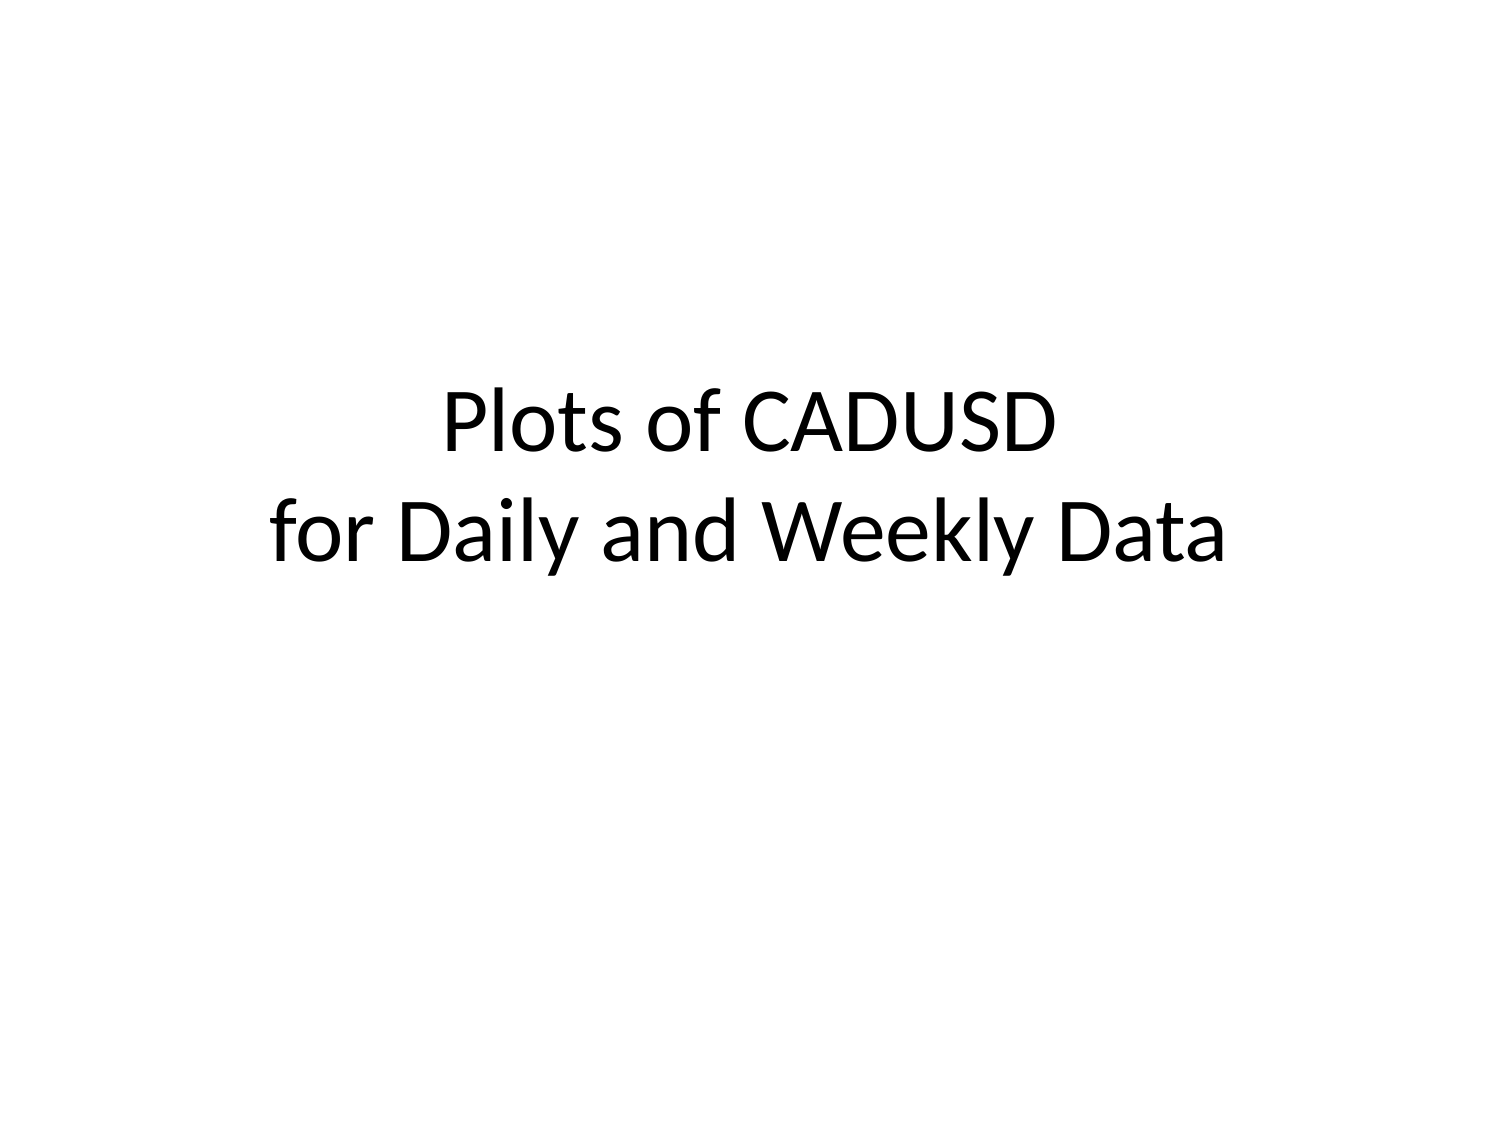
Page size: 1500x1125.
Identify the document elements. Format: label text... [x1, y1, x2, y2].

title Plots of CADUSD for Daily and Weekly Data [112, 349, 1388, 591]
